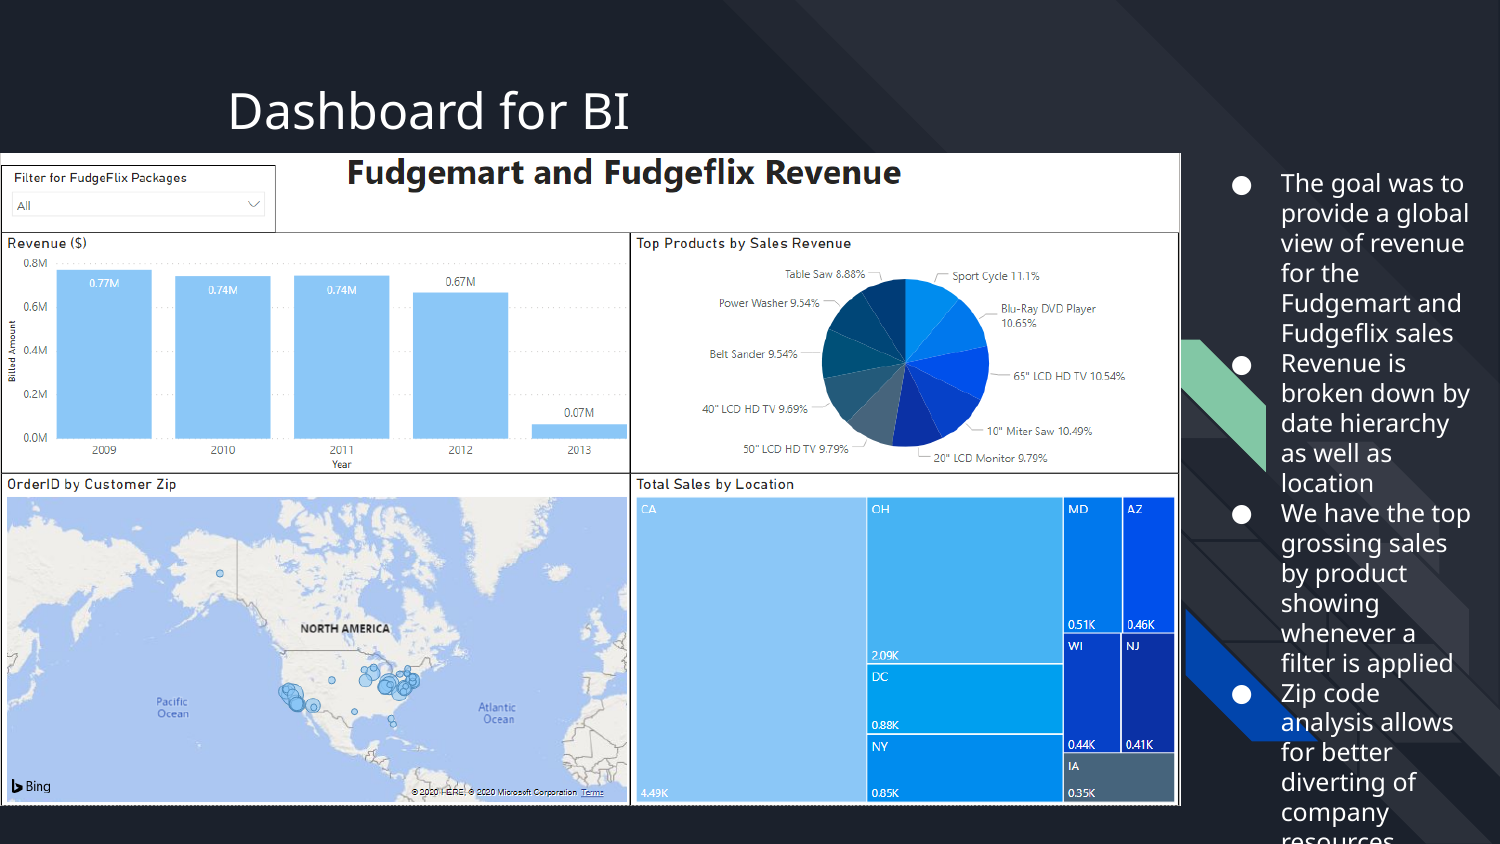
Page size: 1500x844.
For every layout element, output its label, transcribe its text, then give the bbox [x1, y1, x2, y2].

text_box The goal was to provide a global view of revenue for the Fudgemart and Fudgeflix sales Revenue is broken down by date hierarchy as well as location We have the top grossing sales by product showing whenever a filter is applied Zip code analysis allows for better diverting of company resources Link to Report [1190, 153, 1488, 784]
title Dashboard for BI [212, 64, 1368, 215]
picture [0, 152, 1181, 806]
